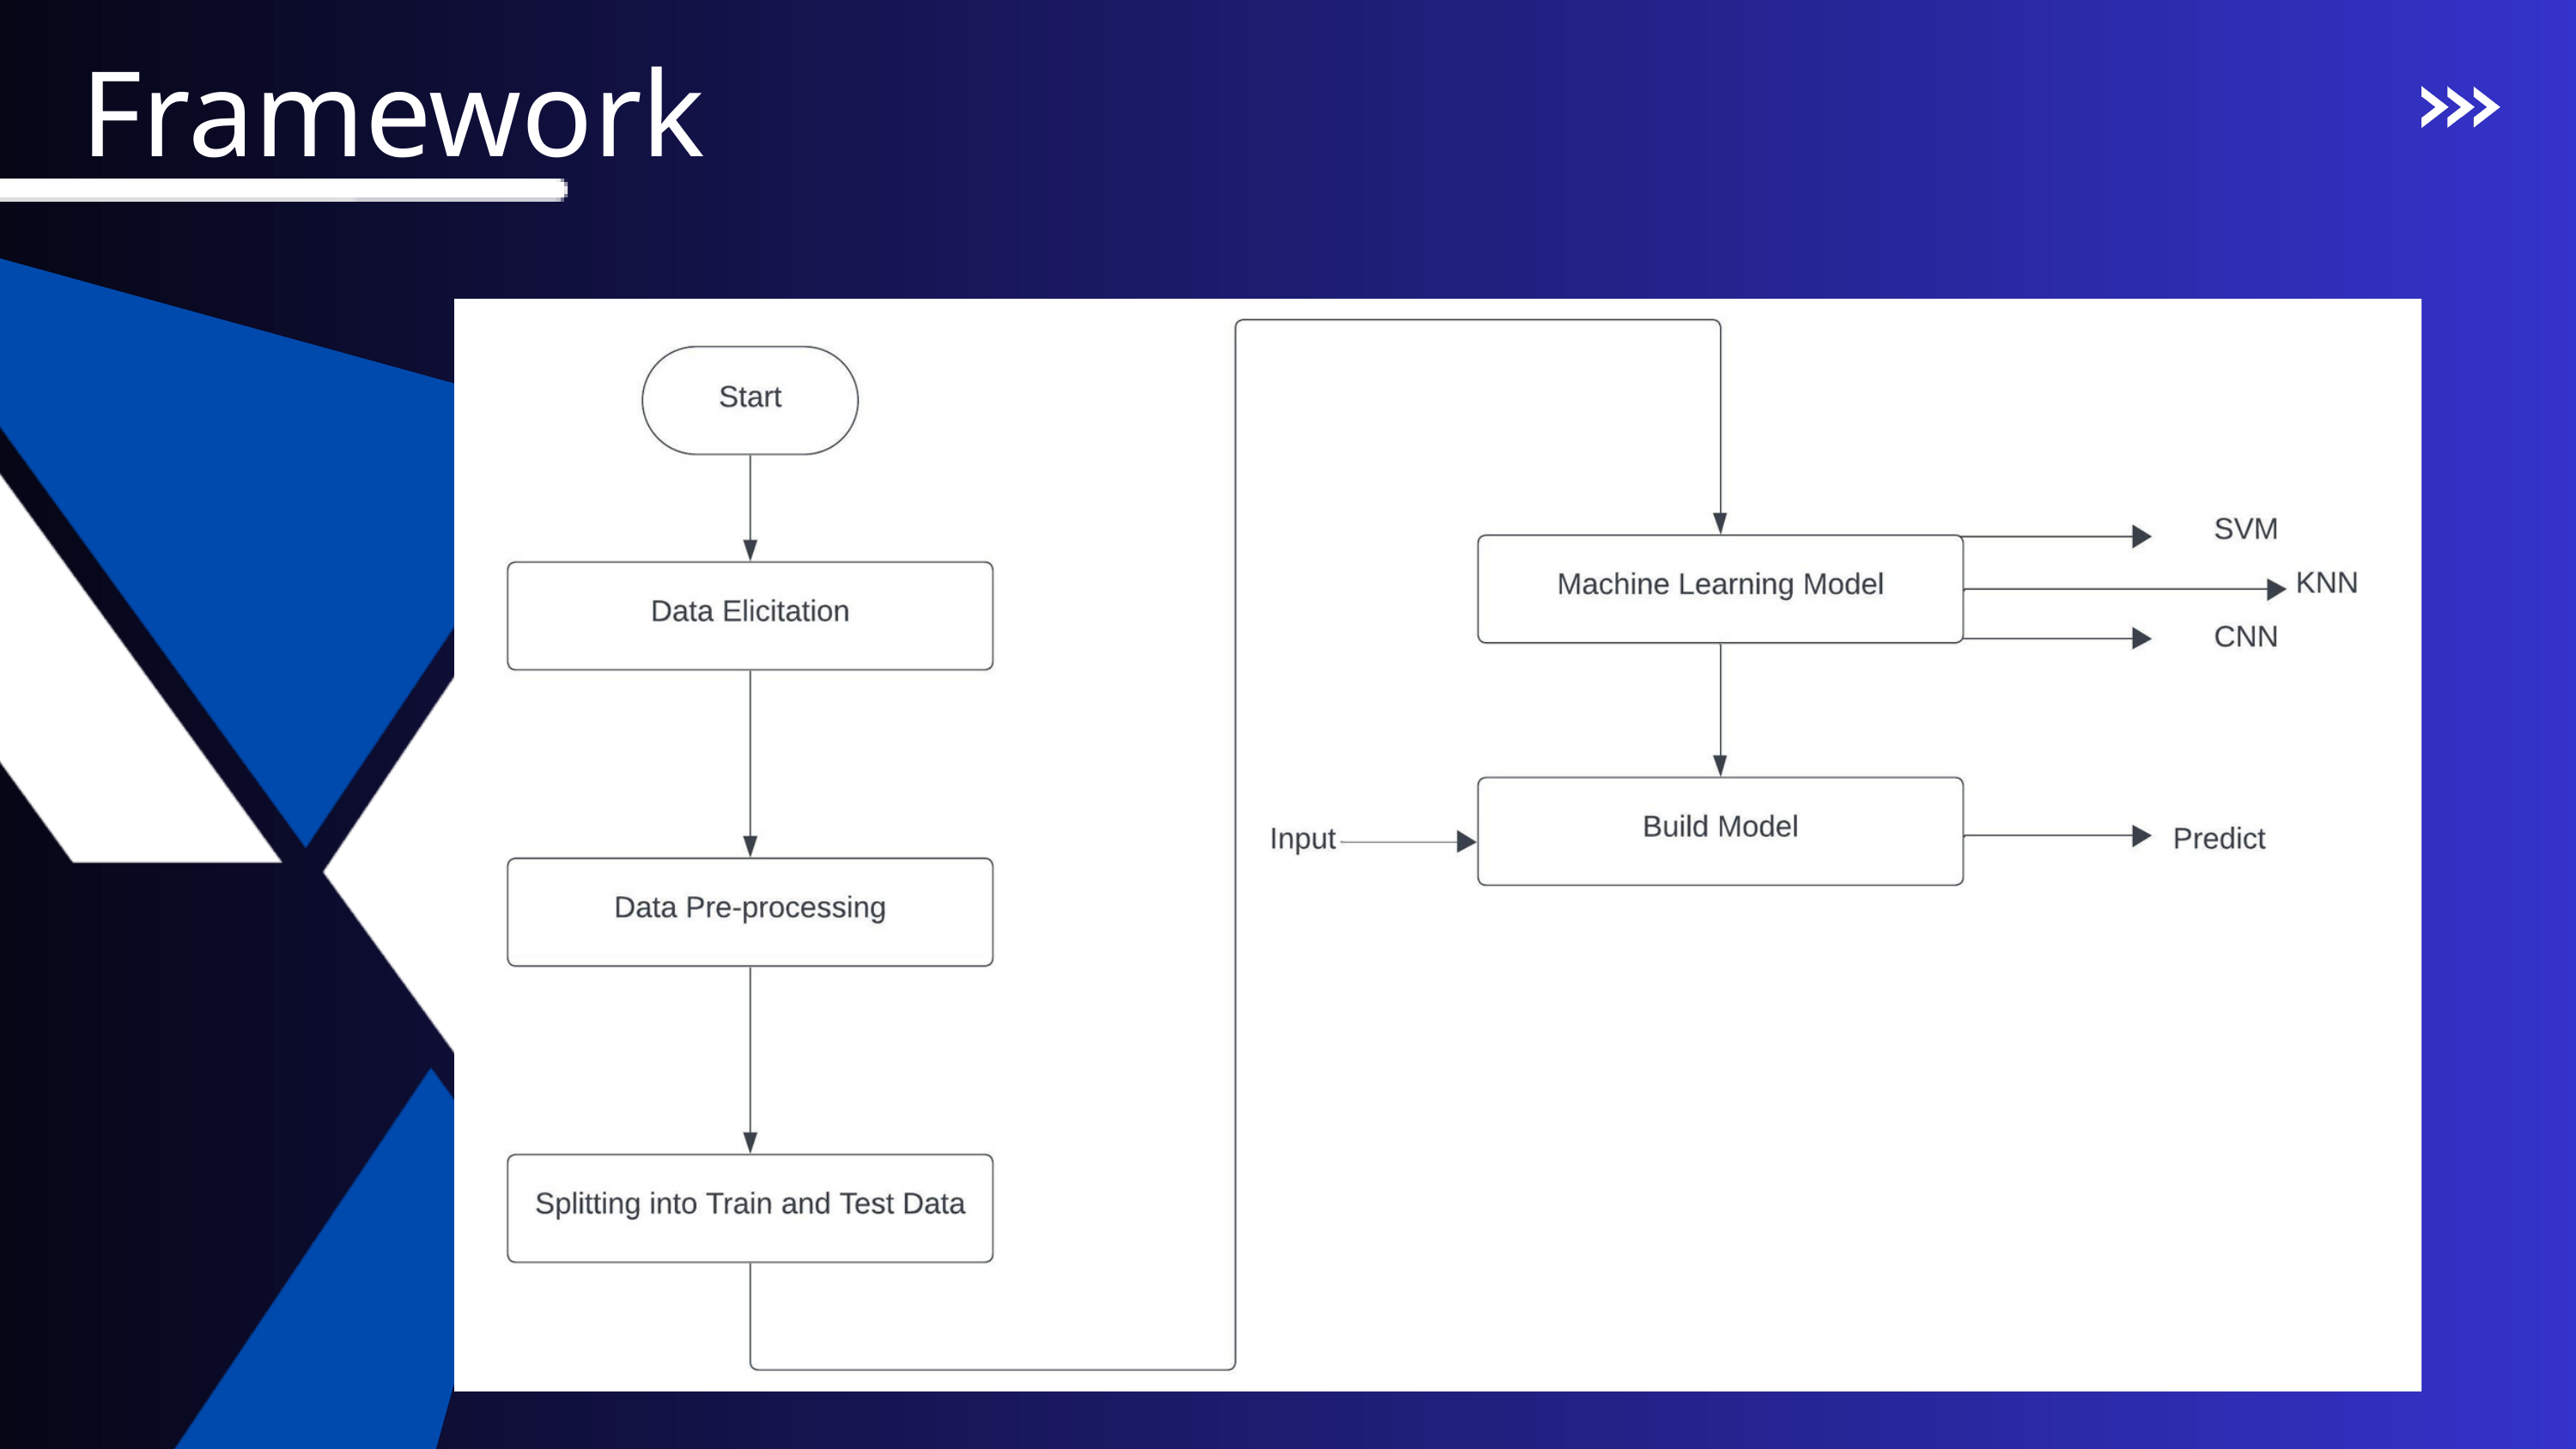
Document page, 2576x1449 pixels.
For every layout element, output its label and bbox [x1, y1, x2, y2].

text_box [0, 0, 2576, 1449]
